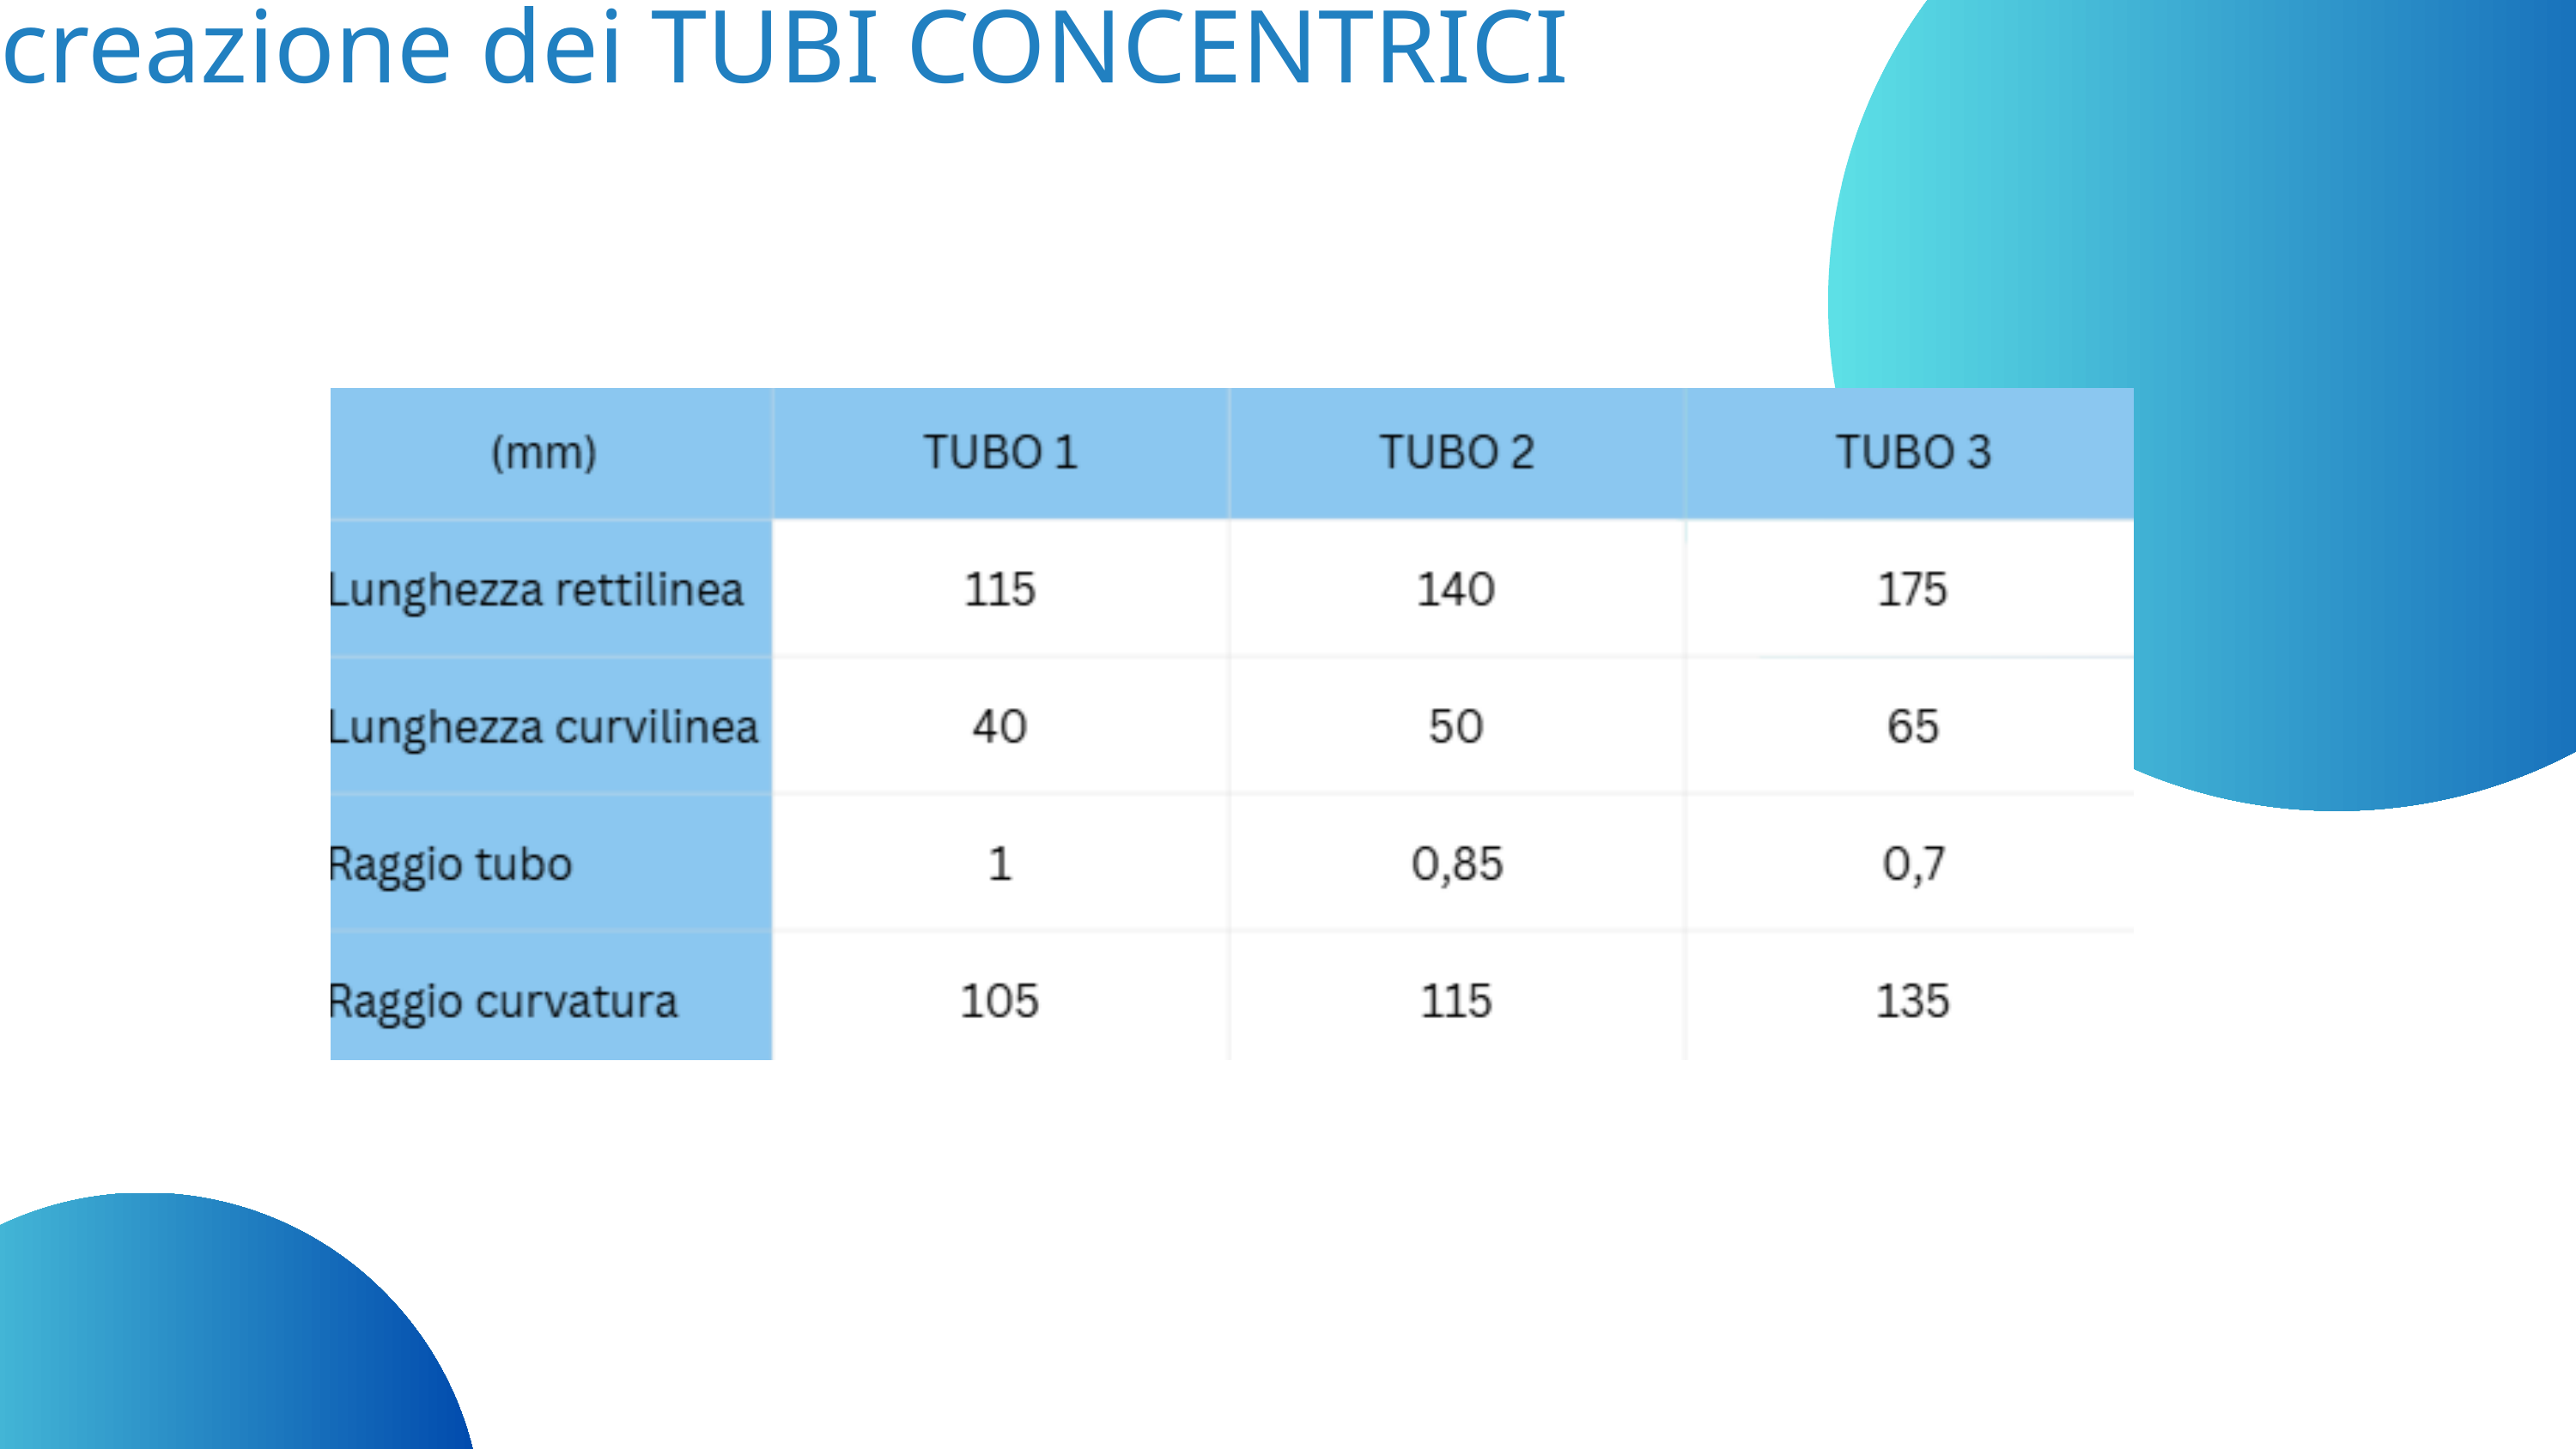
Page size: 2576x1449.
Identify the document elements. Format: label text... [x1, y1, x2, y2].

text_box creazione dei TUBI CONCENTRICI [0, 15, 1787, 103]
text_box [1827, 0, 2576, 811]
picture [330, 388, 2135, 1061]
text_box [0, 1192, 483, 1449]
